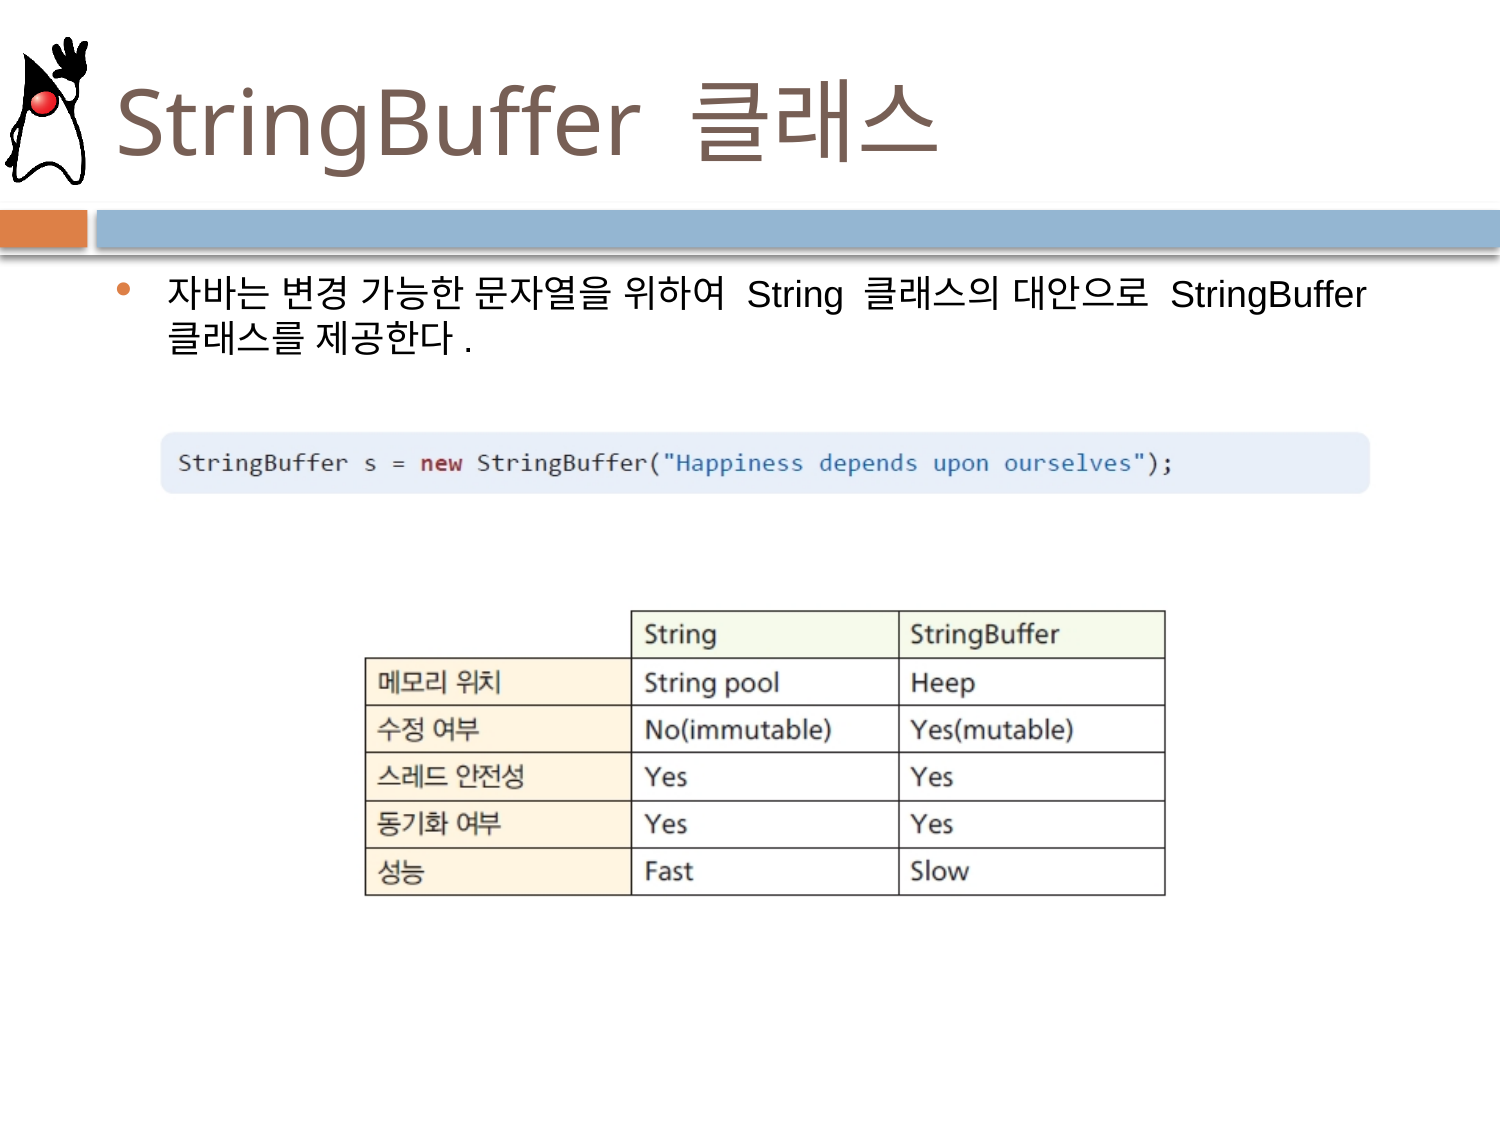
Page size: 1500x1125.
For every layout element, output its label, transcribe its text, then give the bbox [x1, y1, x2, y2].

picture [354, 598, 1177, 904]
list 자바는 변경 가능한 문자열을 위하여 String 클래스의 대안으로 StringBuffer 클래스를 제공한다. [100, 262, 1438, 1000]
picture [5, 37, 88, 185]
picture [154, 424, 1377, 502]
title StringBuffer 클래스 [100, 37, 1438, 200]
